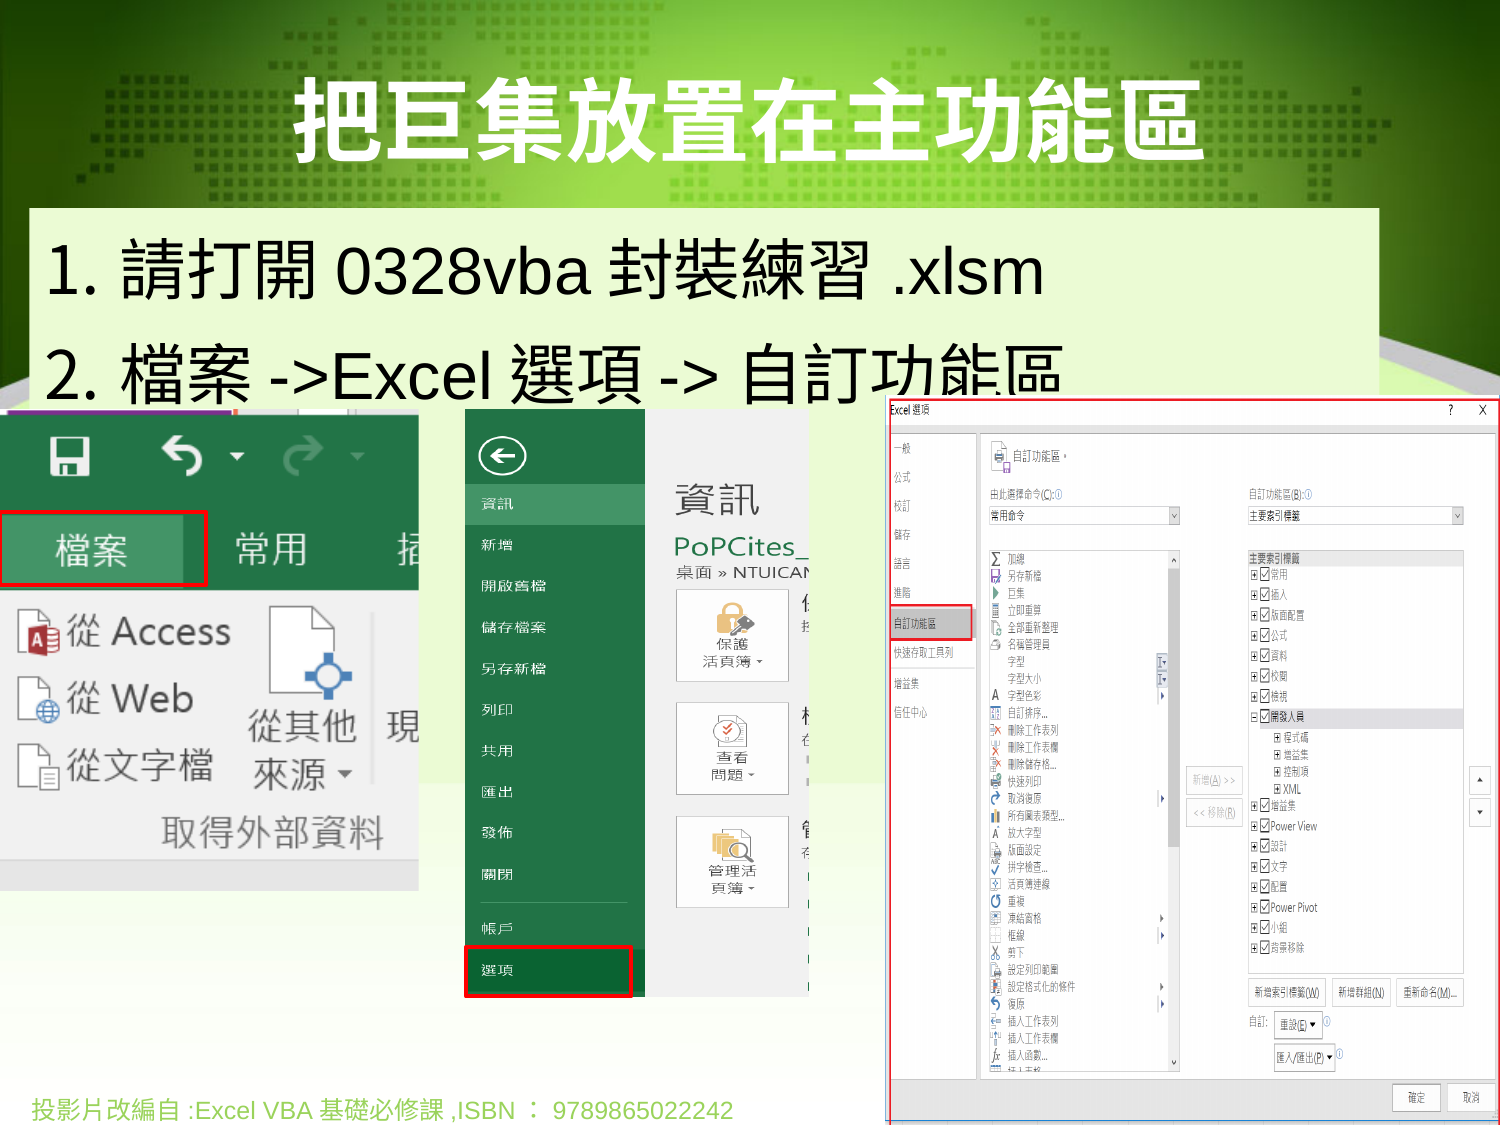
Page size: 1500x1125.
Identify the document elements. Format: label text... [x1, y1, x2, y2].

subtitle 請打開0328vba封裝練習.xlsm 檔案->Excel選項->自訂功能區 [29, 207, 1380, 784]
title 把巨集放置在主功能區 [74, 24, 1426, 213]
picture [0, 0, 1500, 1125]
